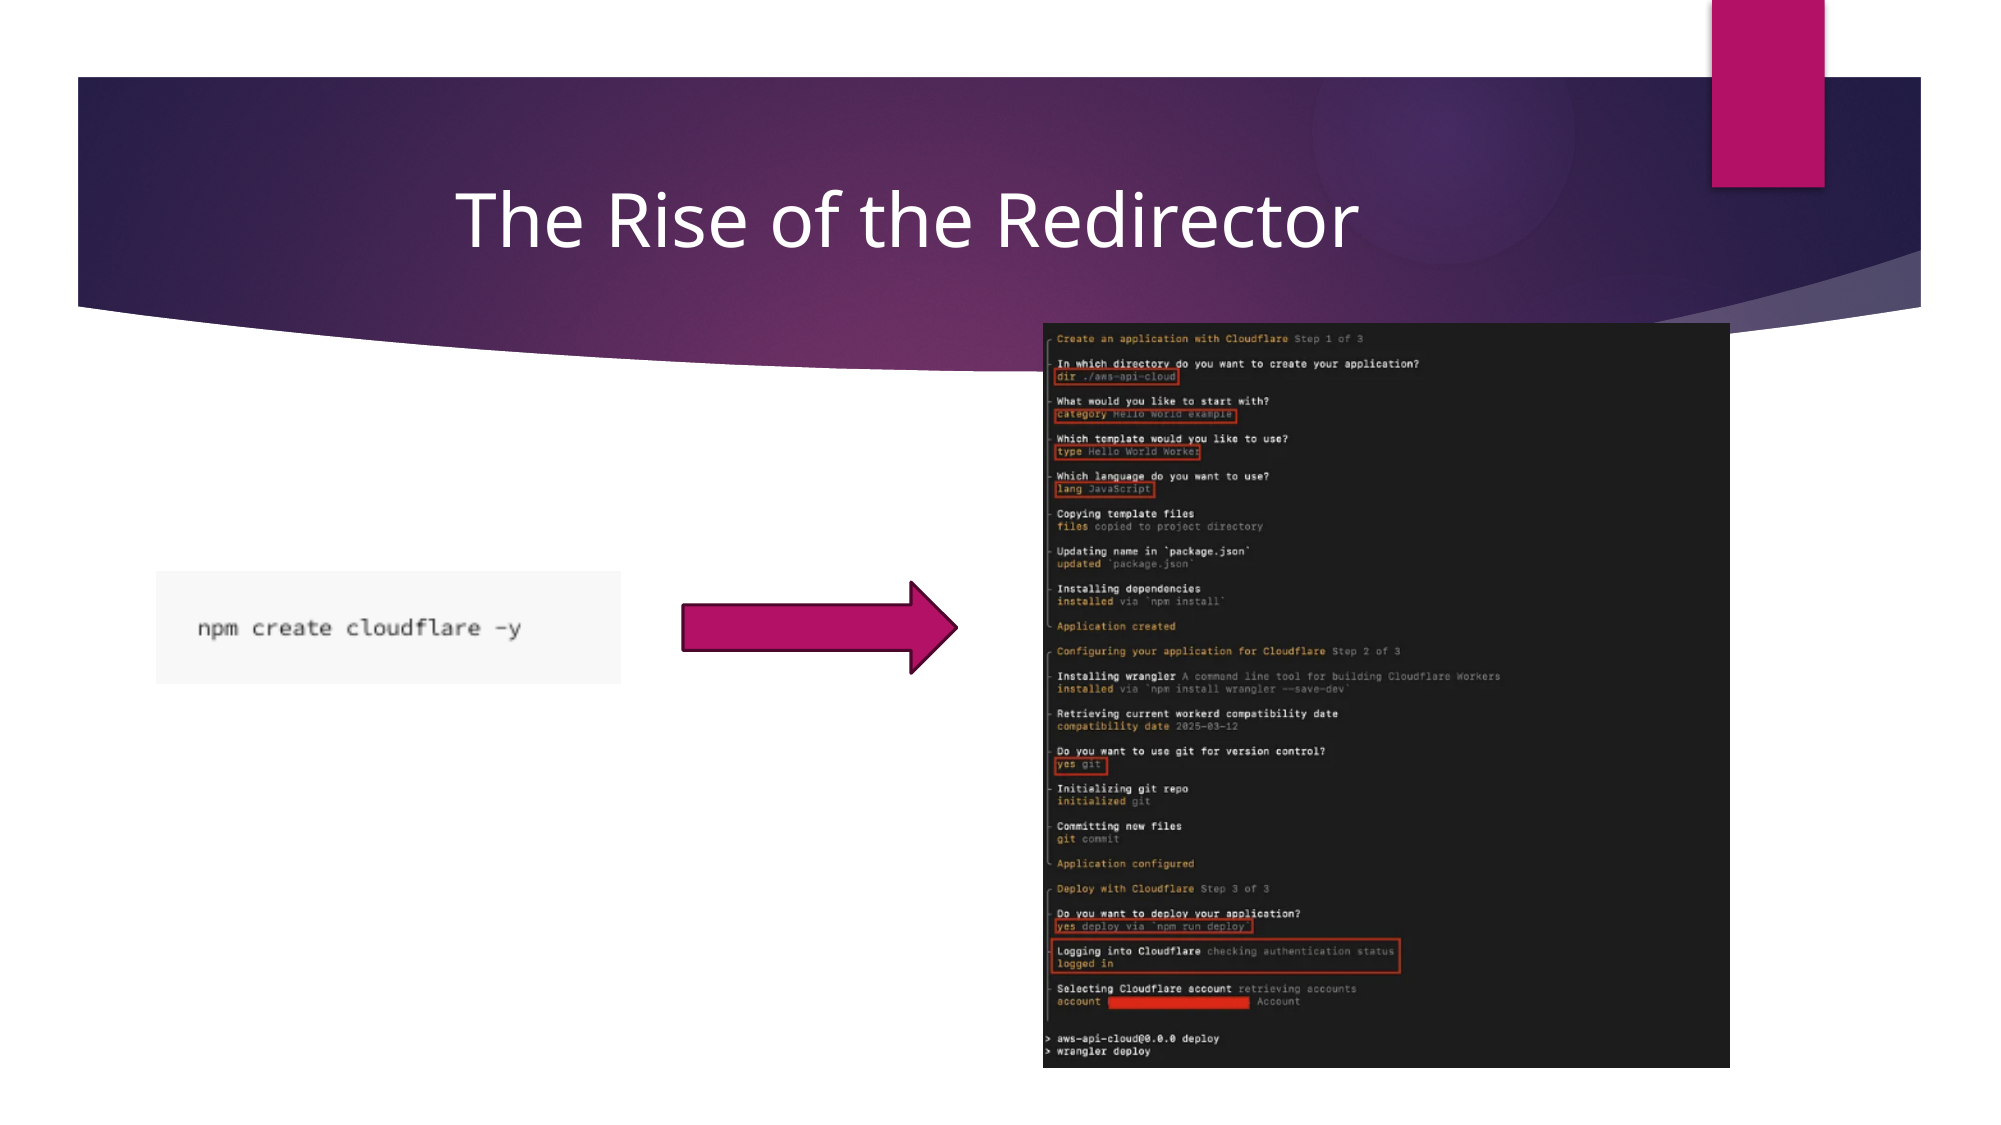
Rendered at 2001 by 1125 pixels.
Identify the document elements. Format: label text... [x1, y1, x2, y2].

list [155, 571, 621, 685]
text_box [681, 580, 958, 675]
picture [1043, 323, 1730, 1068]
title The Rise of the Redirector [189, 159, 1627, 276]
